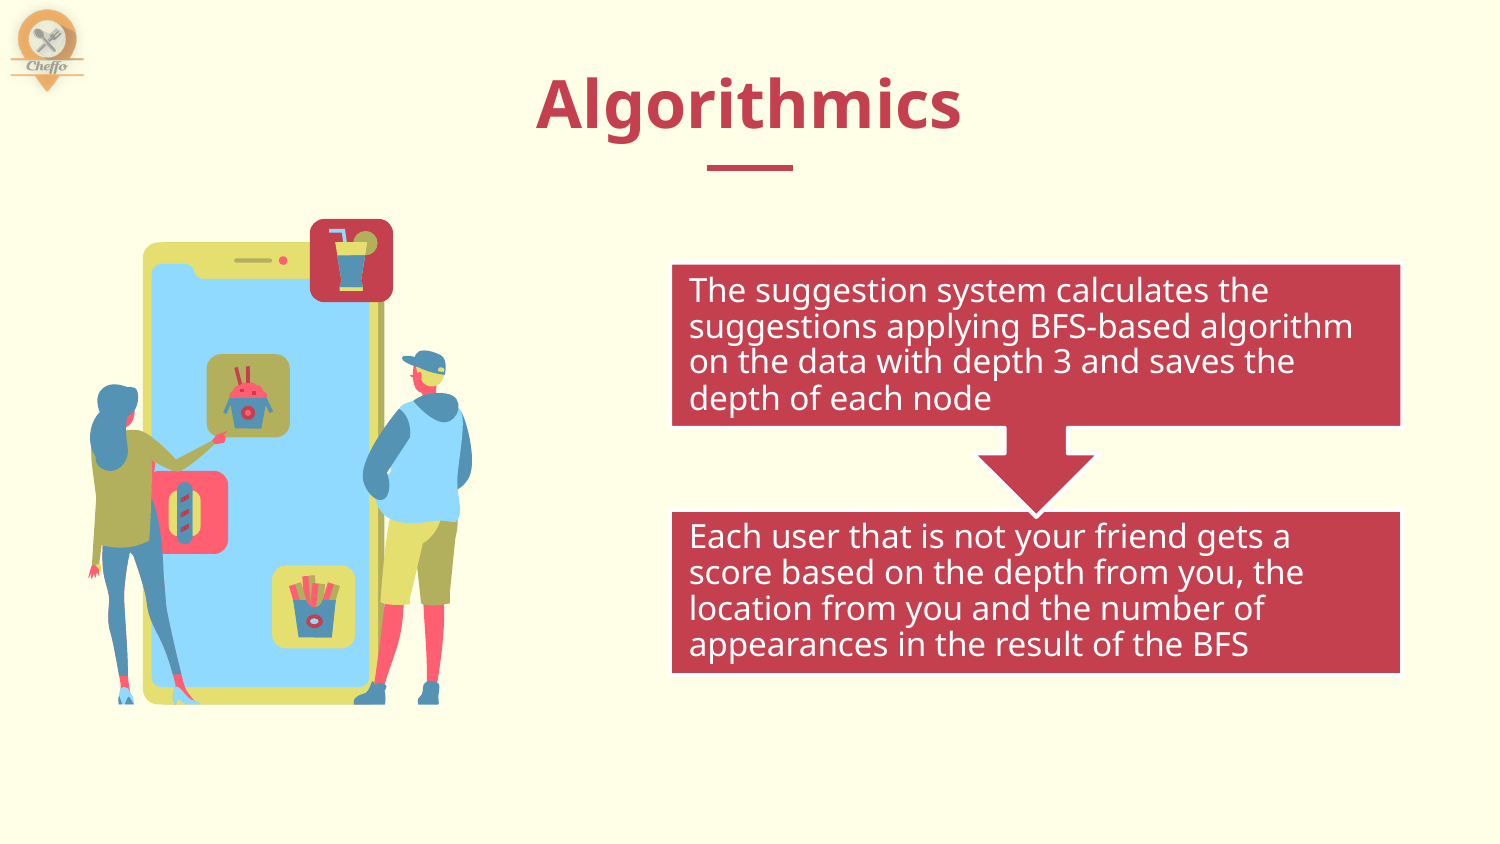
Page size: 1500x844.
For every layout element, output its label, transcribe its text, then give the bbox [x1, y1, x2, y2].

picture [0, 0, 94, 96]
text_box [669, 256, 1403, 675]
title Algorithmics [130, 33, 1370, 157]
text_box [87, 218, 478, 705]
